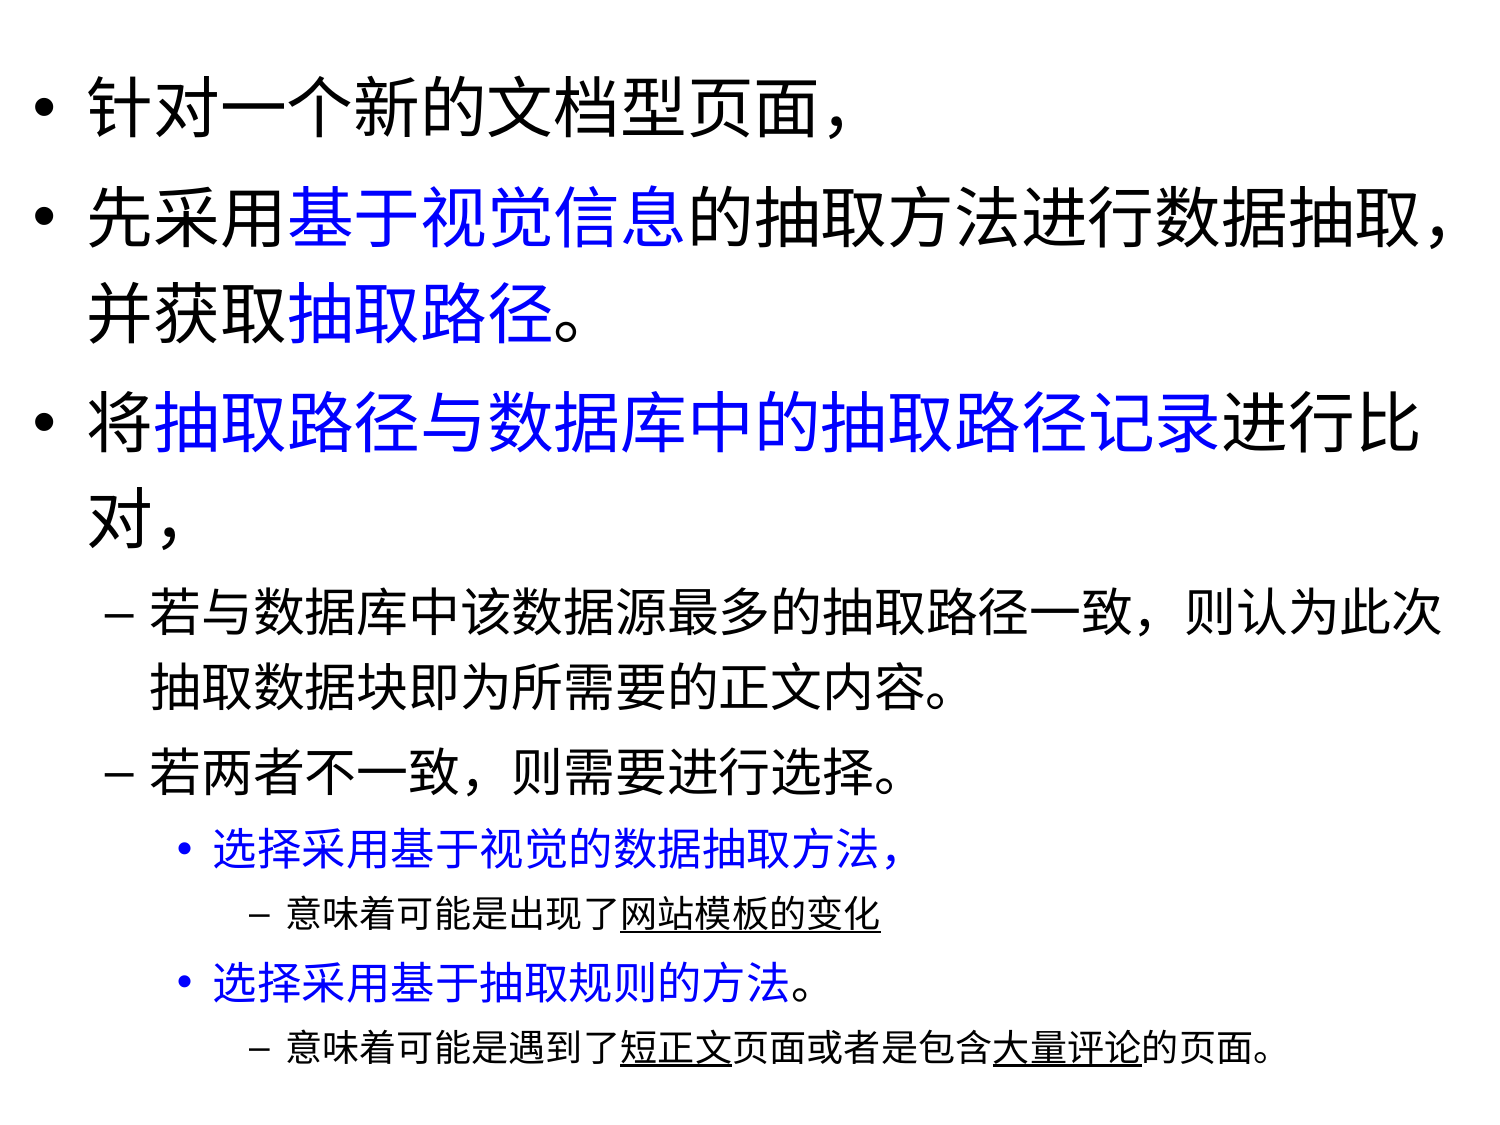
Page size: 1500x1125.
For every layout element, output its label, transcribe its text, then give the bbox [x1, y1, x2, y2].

list 针对一个新的文档型页面， 先采用基于视觉信息的抽取方法进行数据抽取，并获取抽取路径。 将抽取路径与数据库中的抽取路径记录进行比对， 若与数据库中该数据源最多的抽取路径一致，则认为此次抽取数据块即为所需要的正文内容。 若两者不一致，则需要进行选择。 选择采用基于视觉的数据抽取方法， 意味着可能是出现了网站模板的变化 选择采用基于抽取规则的方法。 意味着可能是遇到了短正文页面或者是包含大量评论的页面。 [17, 42, 1483, 1083]
